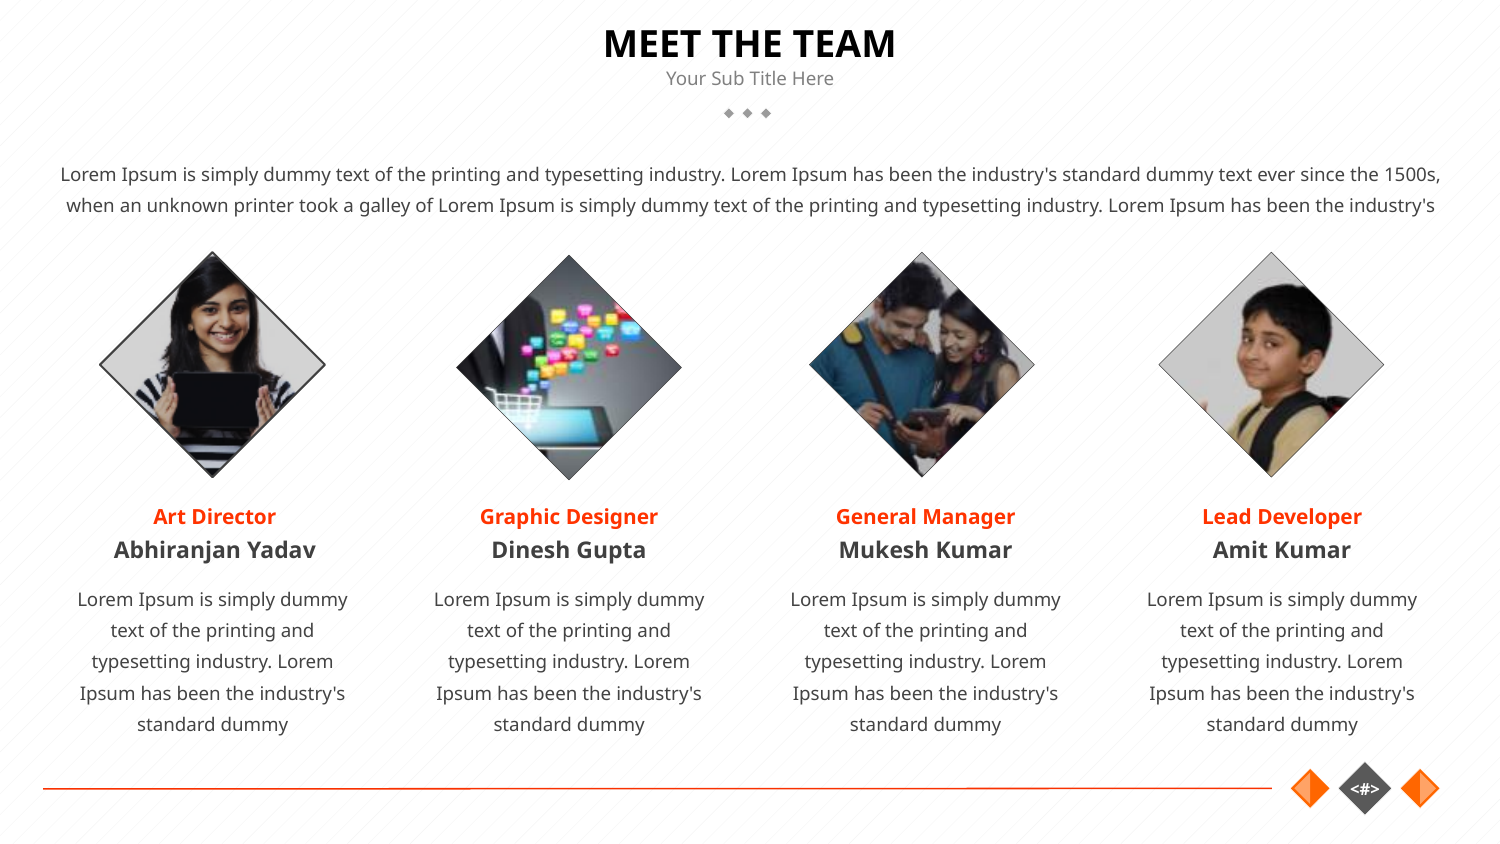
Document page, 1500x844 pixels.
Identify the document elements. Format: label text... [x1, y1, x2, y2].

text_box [756, 496, 1095, 572]
title MEET THE TEAM [112, 0, 1388, 85]
text_box Lorem Ipsum is simply dummy text of the printing and typesetting industry. Lorem Ipsum has been the industry's standard dummy [412, 581, 726, 743]
slide_number 9 [1333, 769, 1397, 808]
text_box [60, 496, 369, 572]
text_box [97, 250, 328, 480]
text_box [1156, 250, 1386, 480]
text_box Lorem Ipsum is simply dummy text of the printing and typesetting industry. Lorem Ipsum has been the industry's standard dummy [769, 581, 1082, 743]
text_box [807, 250, 1037, 480]
text_box Lorem Ipsum is simply dummy text of the printing and typesetting industry. Lorem Ipsum has been the industry's standard dummy [56, 576, 369, 743]
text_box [1113, 496, 1451, 572]
text_box Lorem Ipsum is simply dummy text of the printing and typesetting industry. Lorem Ipsum has been the industry's standard dummy text ever since the 1500s, when an unknown printer took a galley of Lorem Ipsum is simply dummy text of the printing and typesetting industry. Lorem Ipsum has been the industry's [24, 146, 1475, 224]
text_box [400, 496, 738, 572]
text_box [454, 252, 684, 483]
text_box Lorem Ipsum is simply dummy text of the printing and typesetting industry. Lorem Ipsum has been the industry's standard dummy [1125, 581, 1439, 743]
